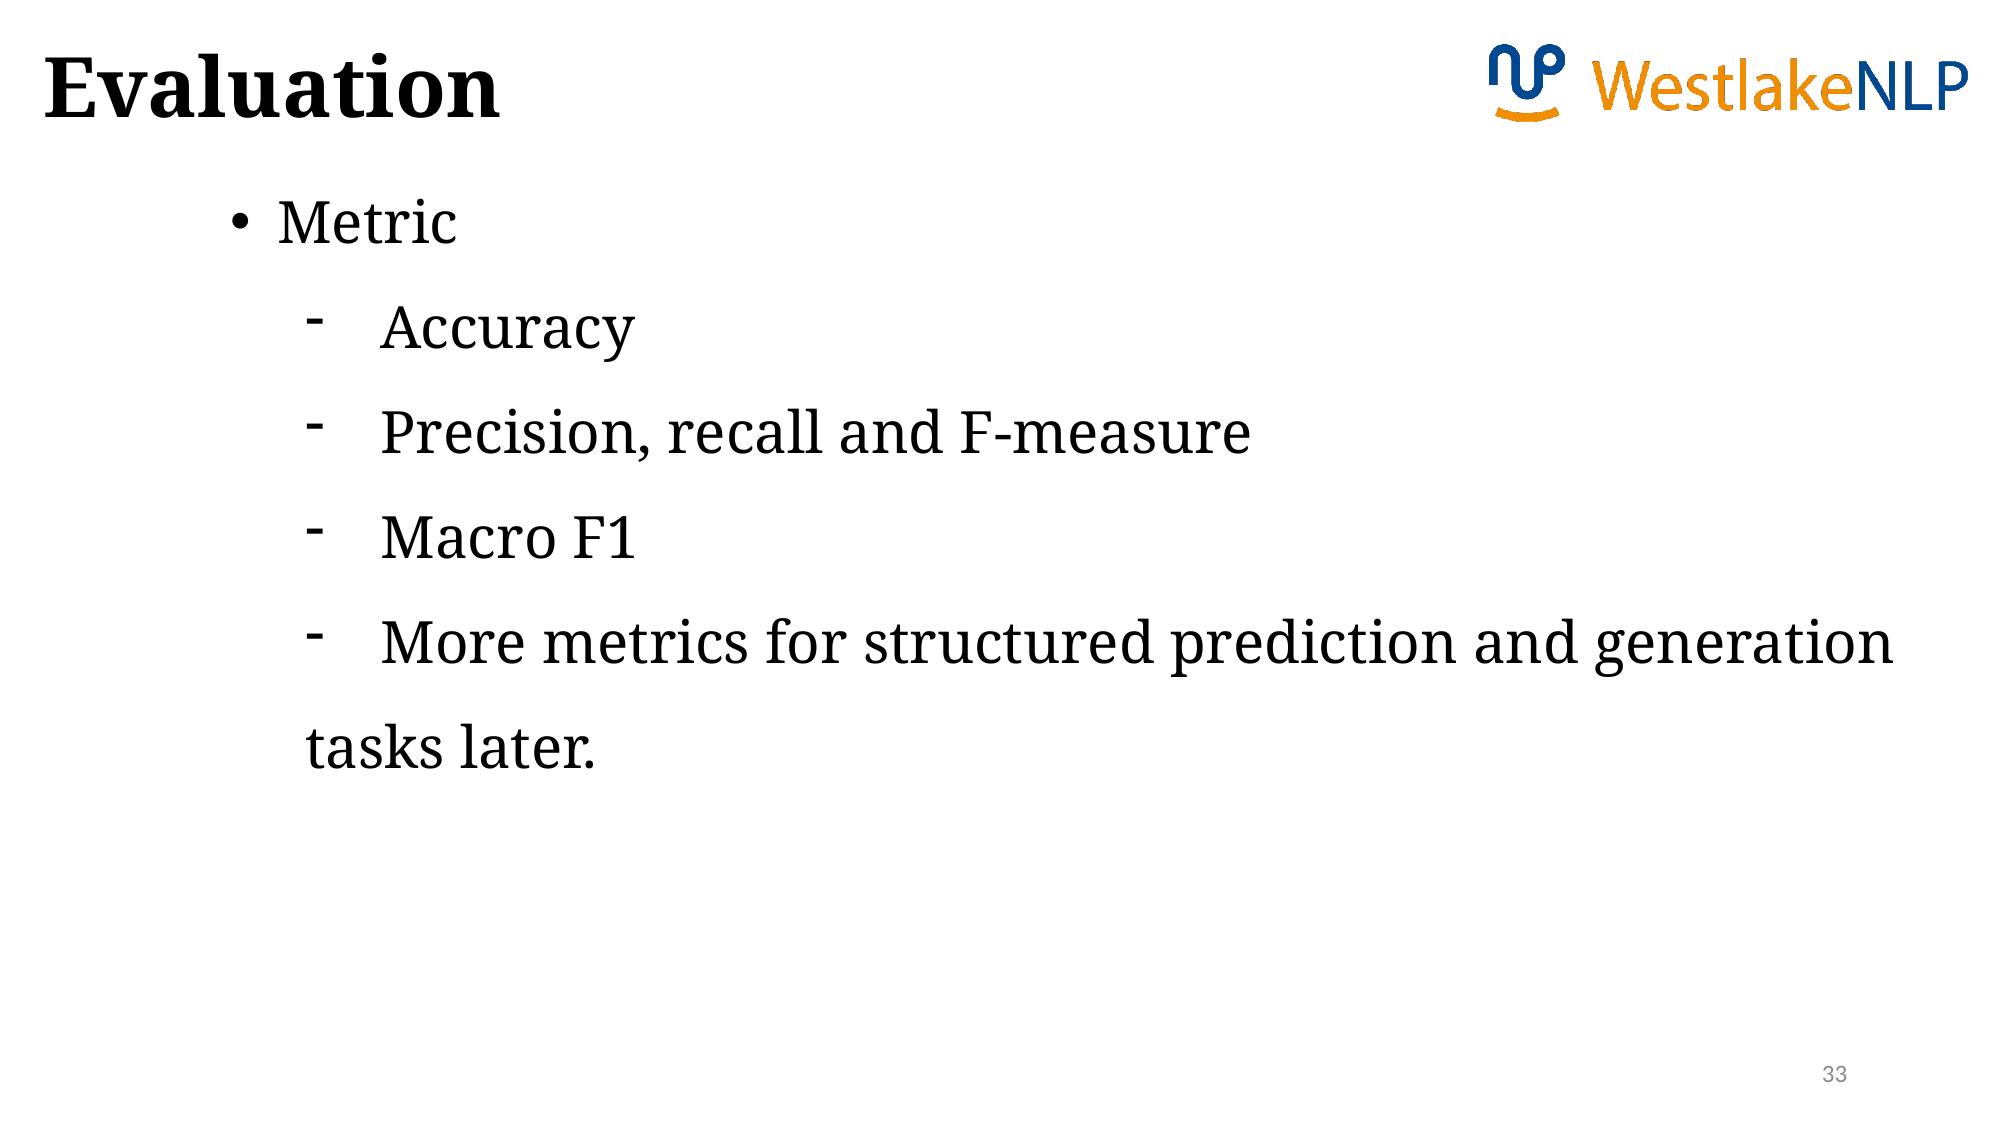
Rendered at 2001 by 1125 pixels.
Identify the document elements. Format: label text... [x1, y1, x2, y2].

text_box Metric Accuracy Precision, recall and F-measure Macro F1 More metrics for structured prediction and generation tasks later. [215, 142, 1921, 892]
picture [1459, 0, 2000, 170]
slide_number 33 [1412, 1042, 1863, 1103]
text_box Evaluation [28, 26, 1084, 142]
